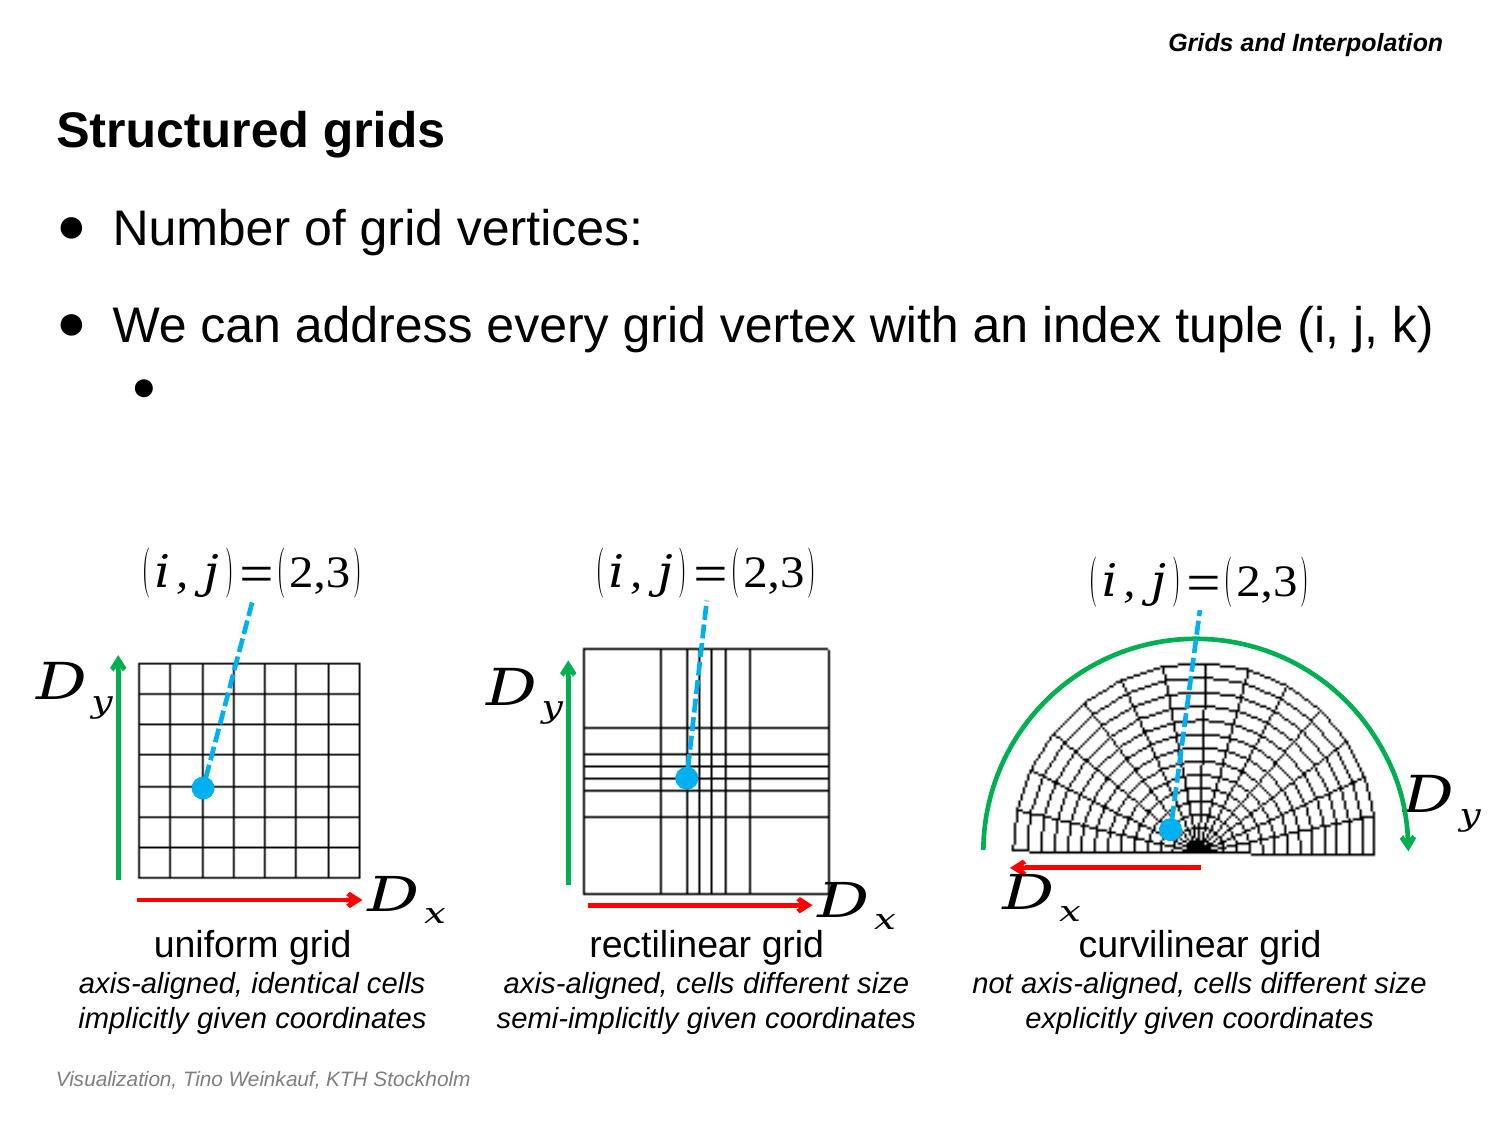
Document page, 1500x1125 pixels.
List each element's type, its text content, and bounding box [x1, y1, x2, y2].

text_box [983, 784, 994, 850]
title Grids and Interpolation [237, 18, 1460, 67]
picture [121, 637, 385, 901]
text_box uniform grid axis-aligned, identical cells implicitly given coordinates [63, 912, 442, 1043]
picture [544, 609, 869, 928]
text_box [1404, 806, 1416, 852]
picture [121, 637, 202, 767]
text_box [1119, 640, 1165, 653]
text_box [1205, 638, 1273, 653]
picture [999, 654, 1401, 883]
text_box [1170, 609, 1201, 830]
text_box rectilinear grid axis-aligned, cells different size semi-implicitly given coordinates [481, 912, 932, 1043]
picture [544, 609, 686, 772]
text_box curvilinear grid not axis-aligned, cells different size explicitly given coordinates [957, 912, 1443, 1043]
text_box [202, 600, 253, 789]
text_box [686, 600, 708, 779]
